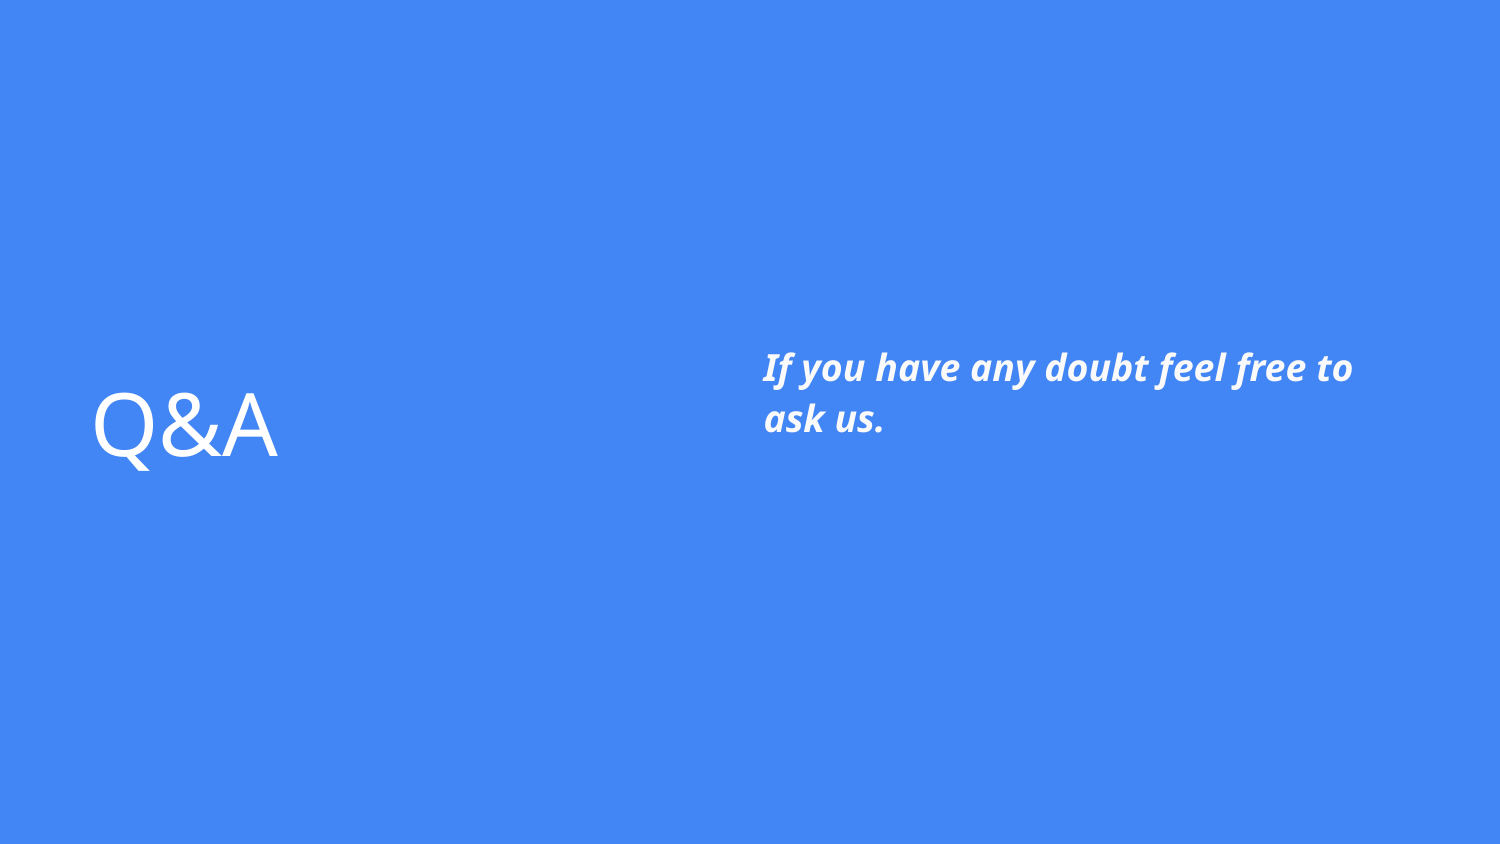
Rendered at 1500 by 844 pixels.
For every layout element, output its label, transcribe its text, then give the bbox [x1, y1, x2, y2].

text_box If you have any doubt feel free to ask us. [748, 93, 1425, 750]
title Q&A [75, 338, 681, 505]
